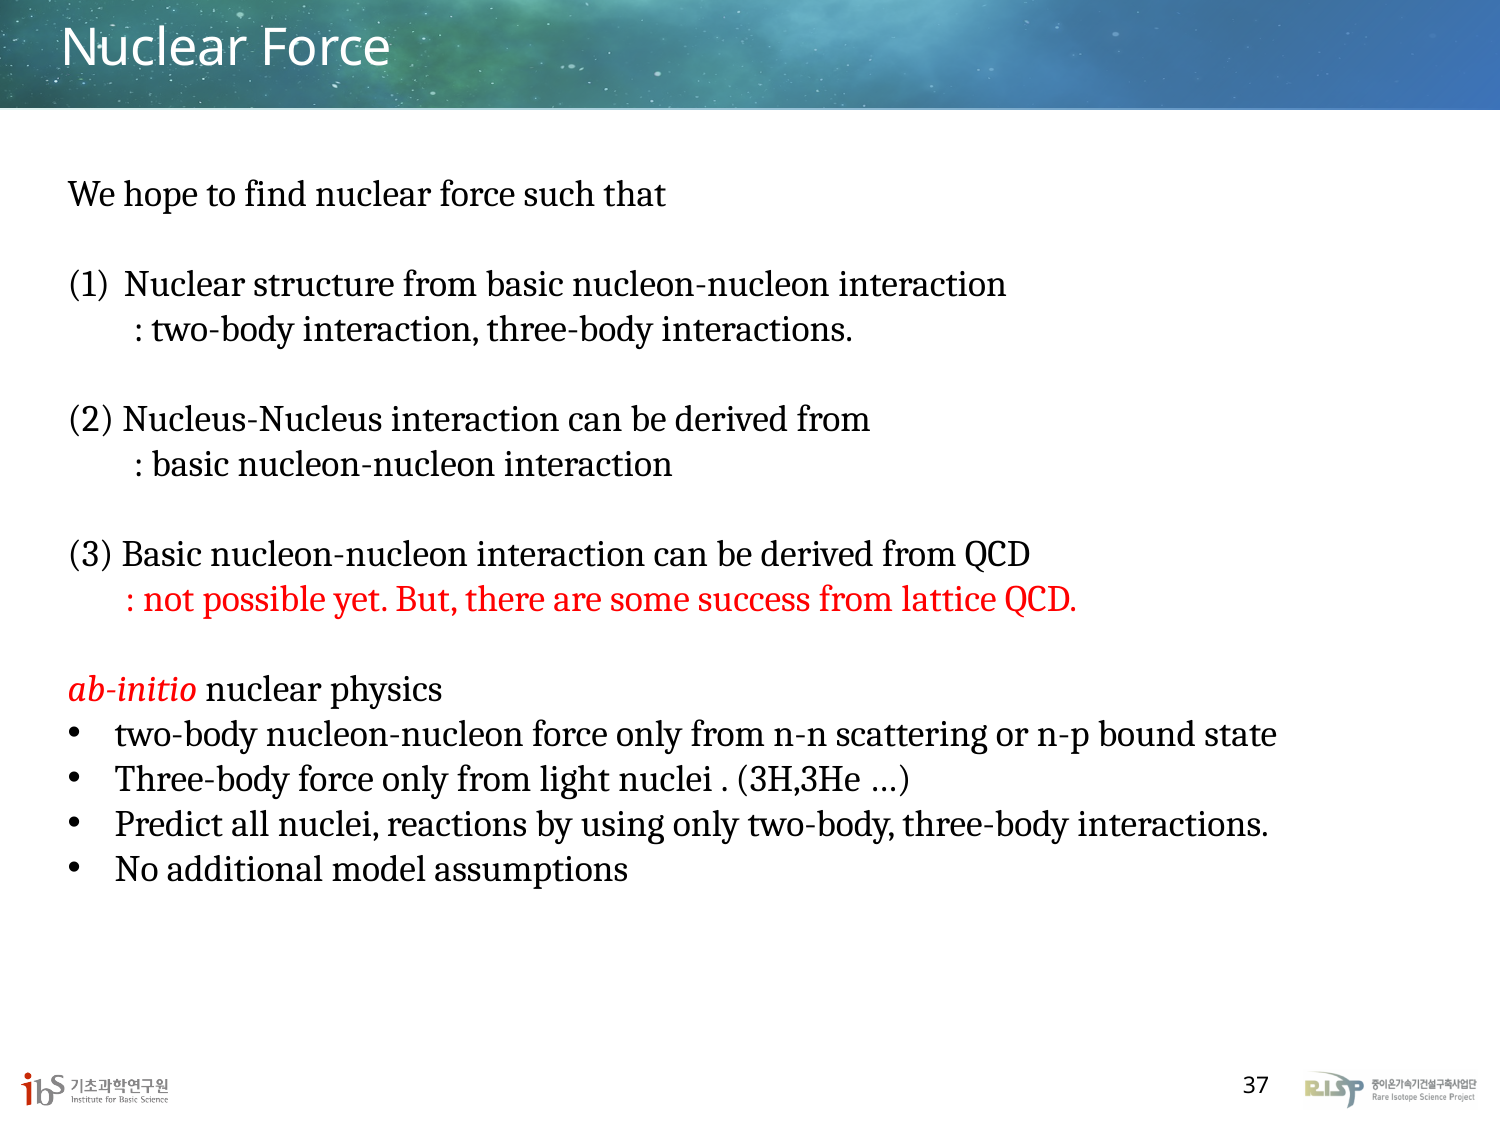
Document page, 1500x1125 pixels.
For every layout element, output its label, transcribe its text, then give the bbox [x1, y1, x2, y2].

picture [21, 1072, 168, 1106]
text_box We hope to find nuclear force such that Nuclear structure from basic nucleon-nucleon interaction : two-body interaction, three-body interactions. (2) Nucleus-Nucleus interaction can be derived from : basic nucleon-nucleon interaction (3) Basic nucleon-nucleon interaction can be derived from QCD : not possible yet. But, there are some success from lattice QCD. ab-initio nuclear physics two-body nucleon-nucleon force only from n-n scattering or n-p bound state Three-body force only from light nuclei . (3H,3He …) Predict all nuclei, reactions by using only two-body, three-body interactions. No additional model assumptions [52, 161, 1447, 1032]
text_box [0, 0, 1500, 110]
picture [1303, 1069, 1478, 1110]
